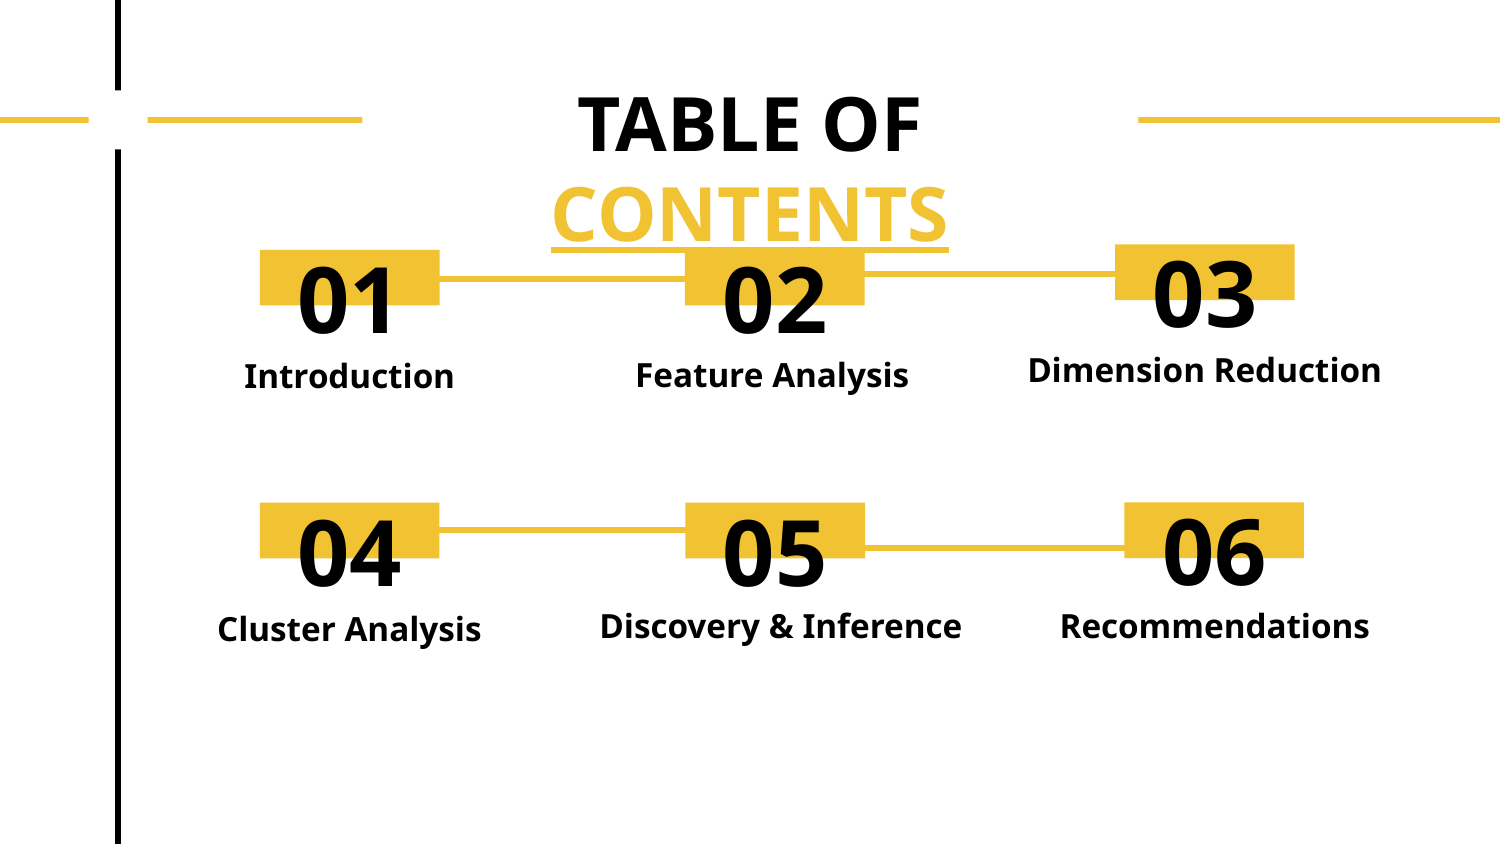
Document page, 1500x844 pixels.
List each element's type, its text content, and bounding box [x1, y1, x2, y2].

title 06 [1087, 531, 1343, 619]
subtitle Dimension Reduction [996, 334, 1414, 384]
text_box [259, 249, 440, 274]
text_box [1115, 244, 1295, 273]
title 05 [647, 532, 903, 620]
subtitle Discovery & Inference [567, 589, 996, 639]
text_box [684, 249, 865, 279]
text_box [685, 502, 866, 532]
title TABLE OF CONTENTS [404, 61, 1096, 173]
subtitle Cluster Analysis [135, 592, 564, 642]
text_box [1124, 502, 1304, 531]
title 04 [222, 532, 478, 592]
title 02 [647, 279, 903, 367]
title 03 [1078, 273, 1333, 362]
text_box [259, 502, 440, 532]
title 01 [222, 274, 478, 367]
subtitle Introduction [135, 339, 564, 389]
subtitle Feature Analysis [563, 338, 982, 388]
subtitle Recommendations [1006, 589, 1424, 639]
